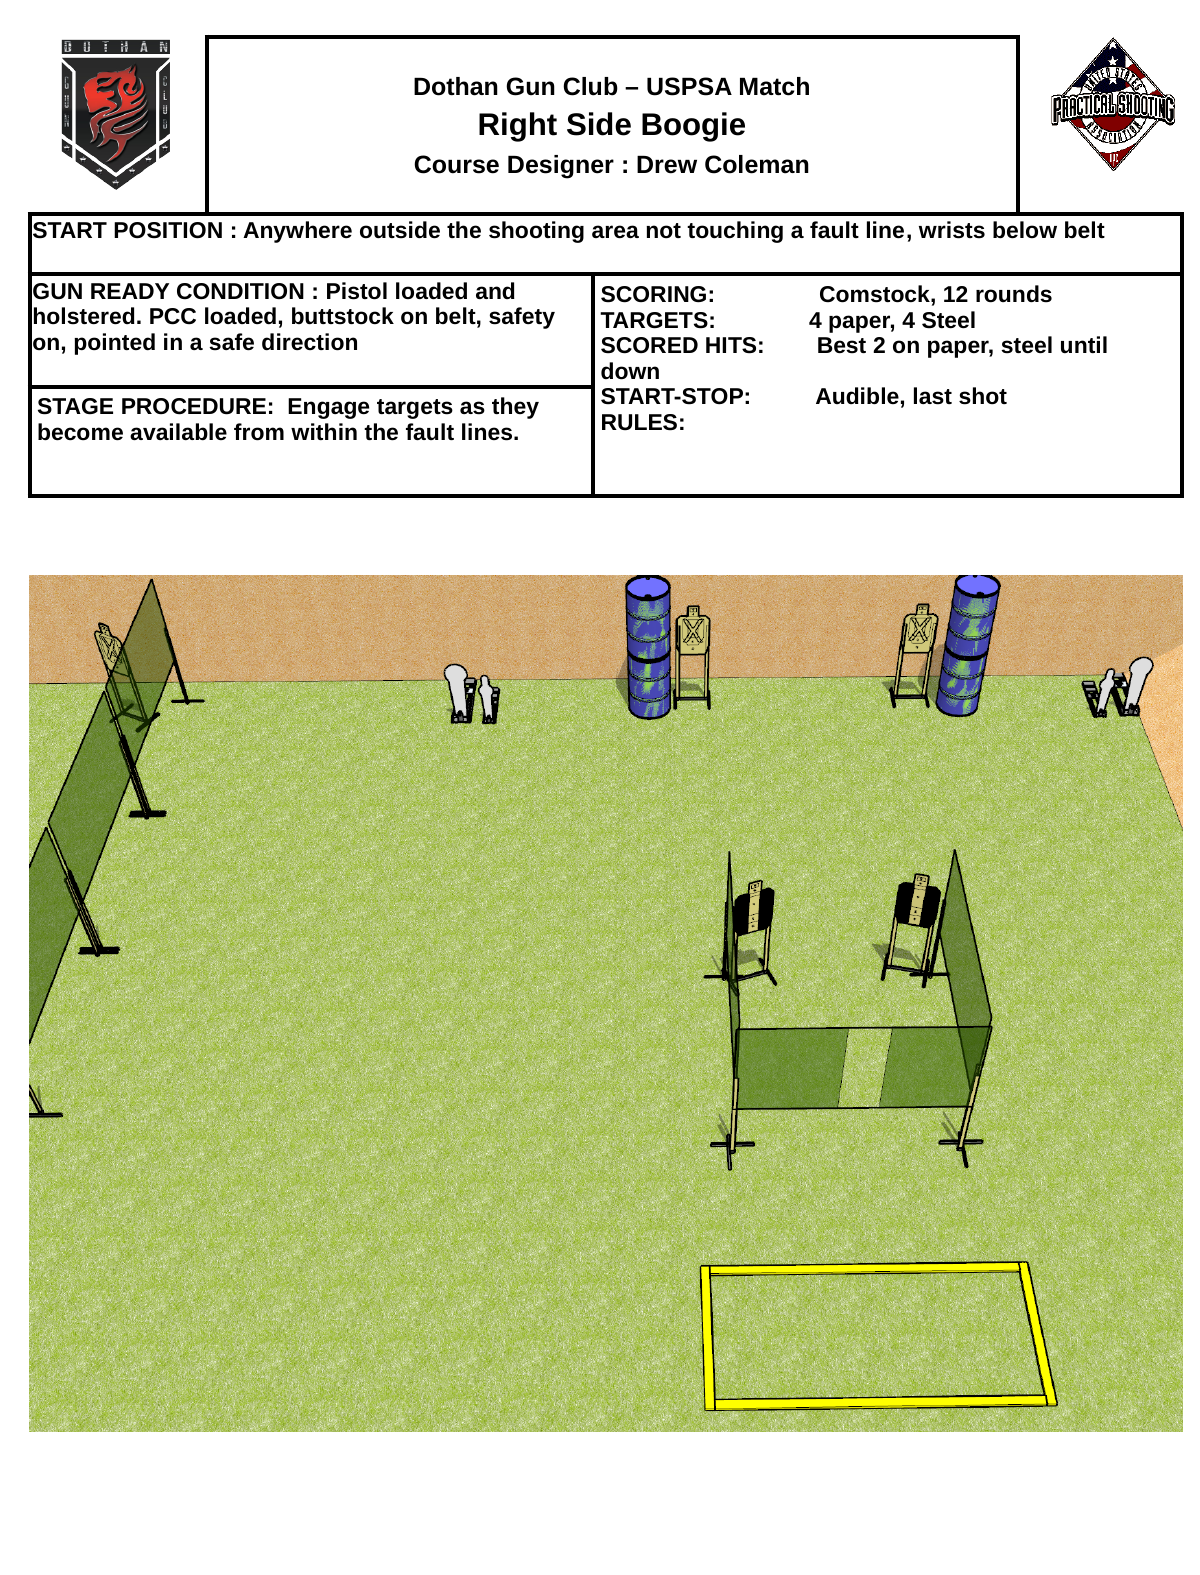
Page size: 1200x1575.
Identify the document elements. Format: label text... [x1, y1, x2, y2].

picture [1044, 36, 1183, 175]
table_cell SCORING: Comstock, 12 rounds TARGETS: 4 paper, 4 Steel SCORED HITS: Best 2 on paper, steel until down START-STOP: Audible, last shot RULES: [595, 276, 1180, 494]
table_header [1020, 37, 1182, 212]
table_header [30, 37, 205, 212]
table_cell START POSITION : Anywhere outside the shooting area not touching a fault line, wrists below belt [32, 216, 1180, 272]
picture [29, 574, 1183, 1432]
table_header Dothan Gun Club – USPSA Match Right Side Boogie Course Designer : Drew Coleman [209, 39, 1016, 212]
picture [58, 36, 173, 193]
table_cell GUN READY CONDITION : Pistol loaded and holstered. PCC loaded, buttstock on belt, safety on, pointed in a safe direction [32, 276, 591, 385]
table_cell STAGE PROCEDURE: Engage targets as they become available from within the fault lines. [32, 389, 591, 494]
